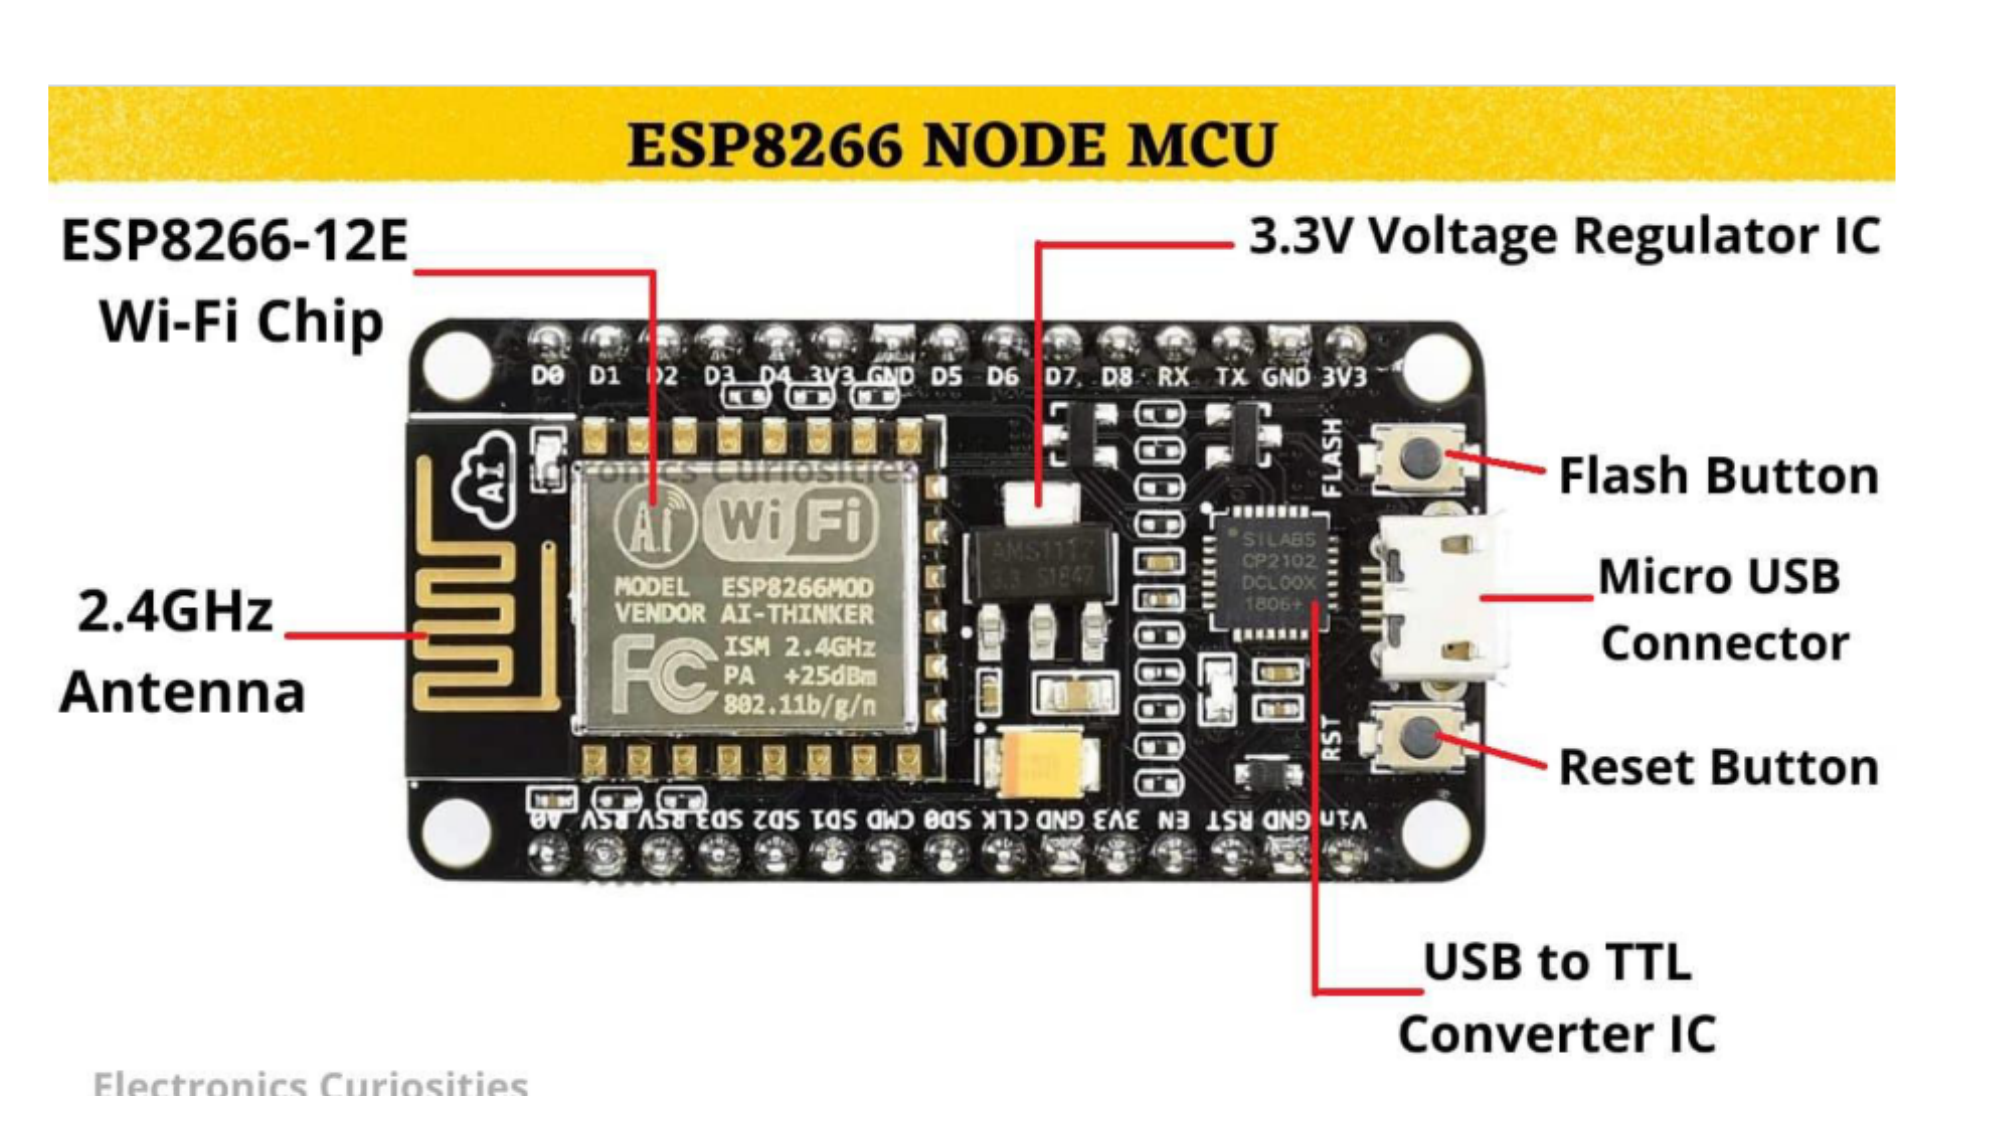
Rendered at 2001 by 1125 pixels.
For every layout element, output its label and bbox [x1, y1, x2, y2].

picture [48, 74, 1952, 1096]
